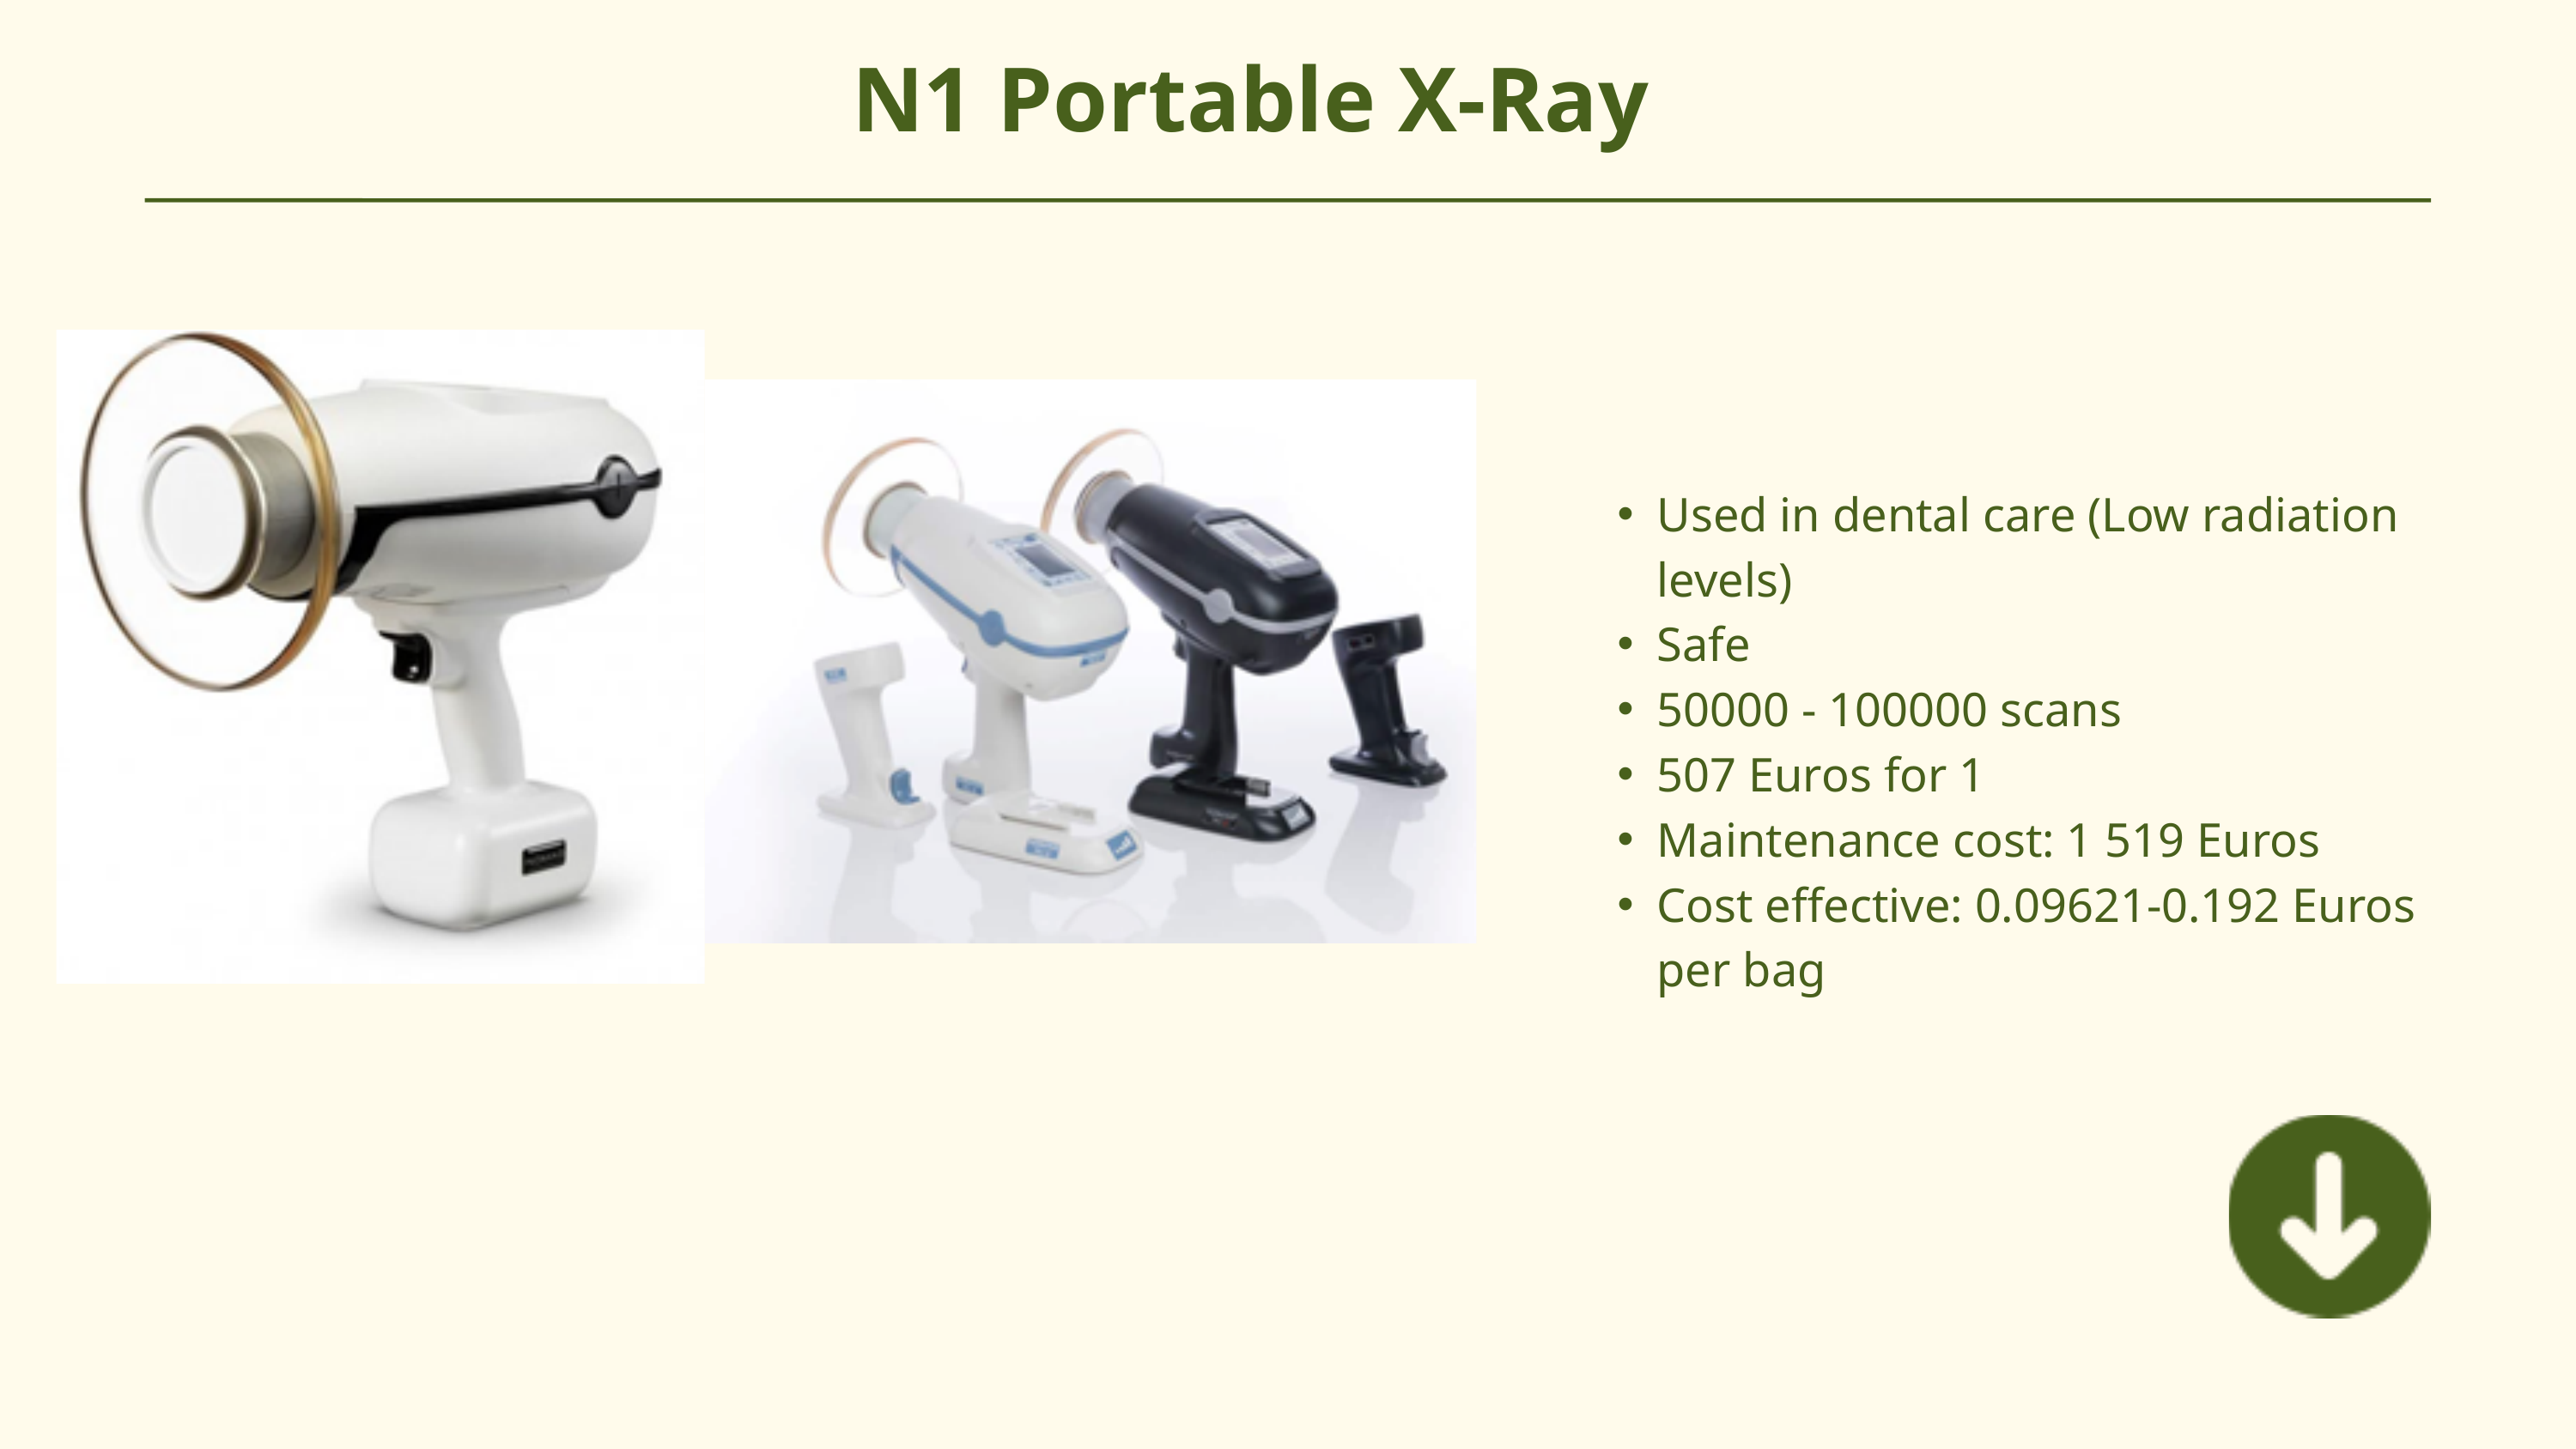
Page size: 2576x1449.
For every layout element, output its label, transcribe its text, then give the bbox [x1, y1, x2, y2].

text_box N1 Portable X-Ray [704, 26, 1796, 150]
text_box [56, 330, 705, 984]
text_box [2228, 1115, 2432, 1319]
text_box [709, 379, 1477, 943]
text_box Used in dental care (Low radiation levels) Safe 50000 - 100000 scans 507 Euros for 1 Maintenance cost: 1 519 Euros Cost effective: 0.09621-0.192 Euros per bag [1577, 476, 2432, 997]
